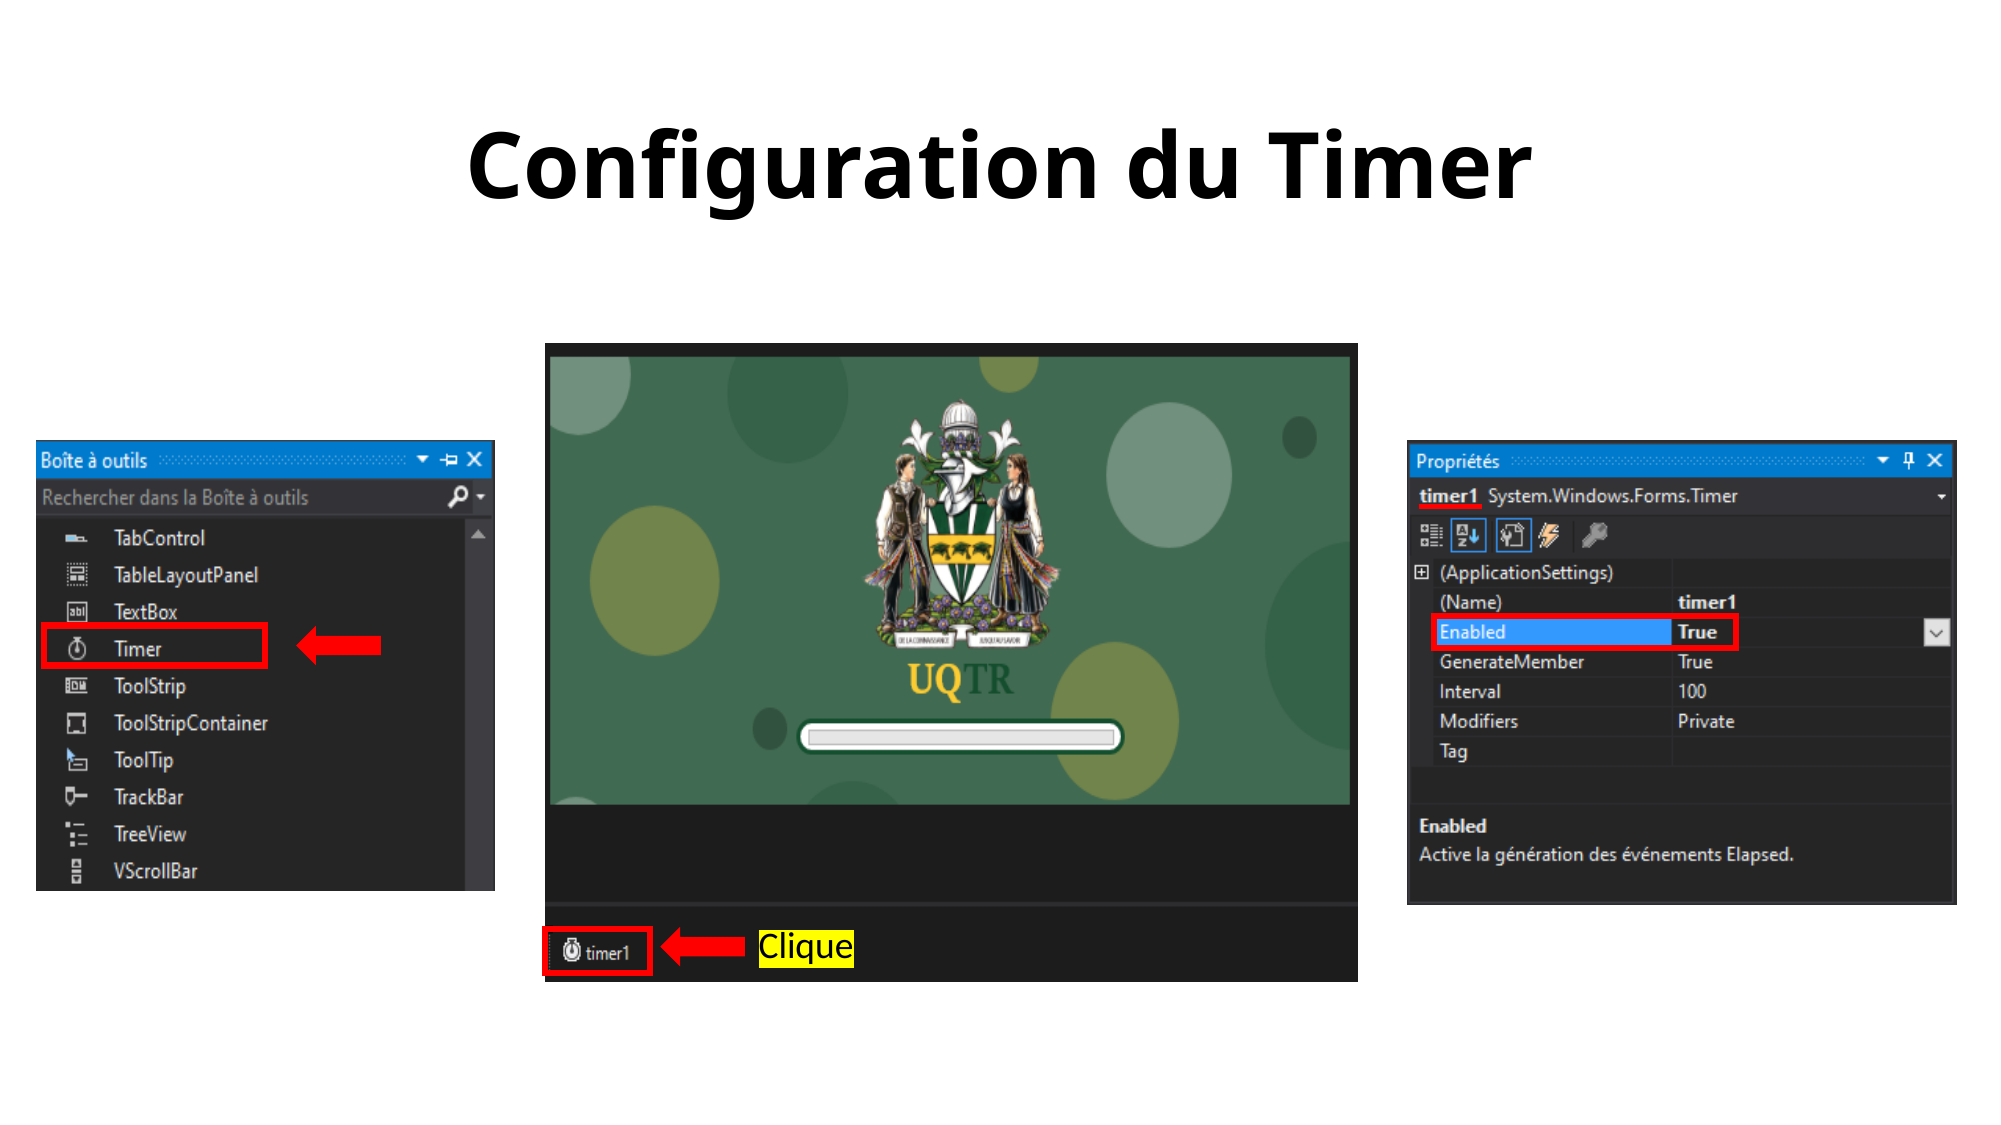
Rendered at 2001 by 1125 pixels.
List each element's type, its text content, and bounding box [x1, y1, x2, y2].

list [36, 440, 495, 891]
picture [544, 344, 1358, 982]
picture [1407, 440, 1957, 905]
title Configuration du Timer [137, 59, 1863, 278]
